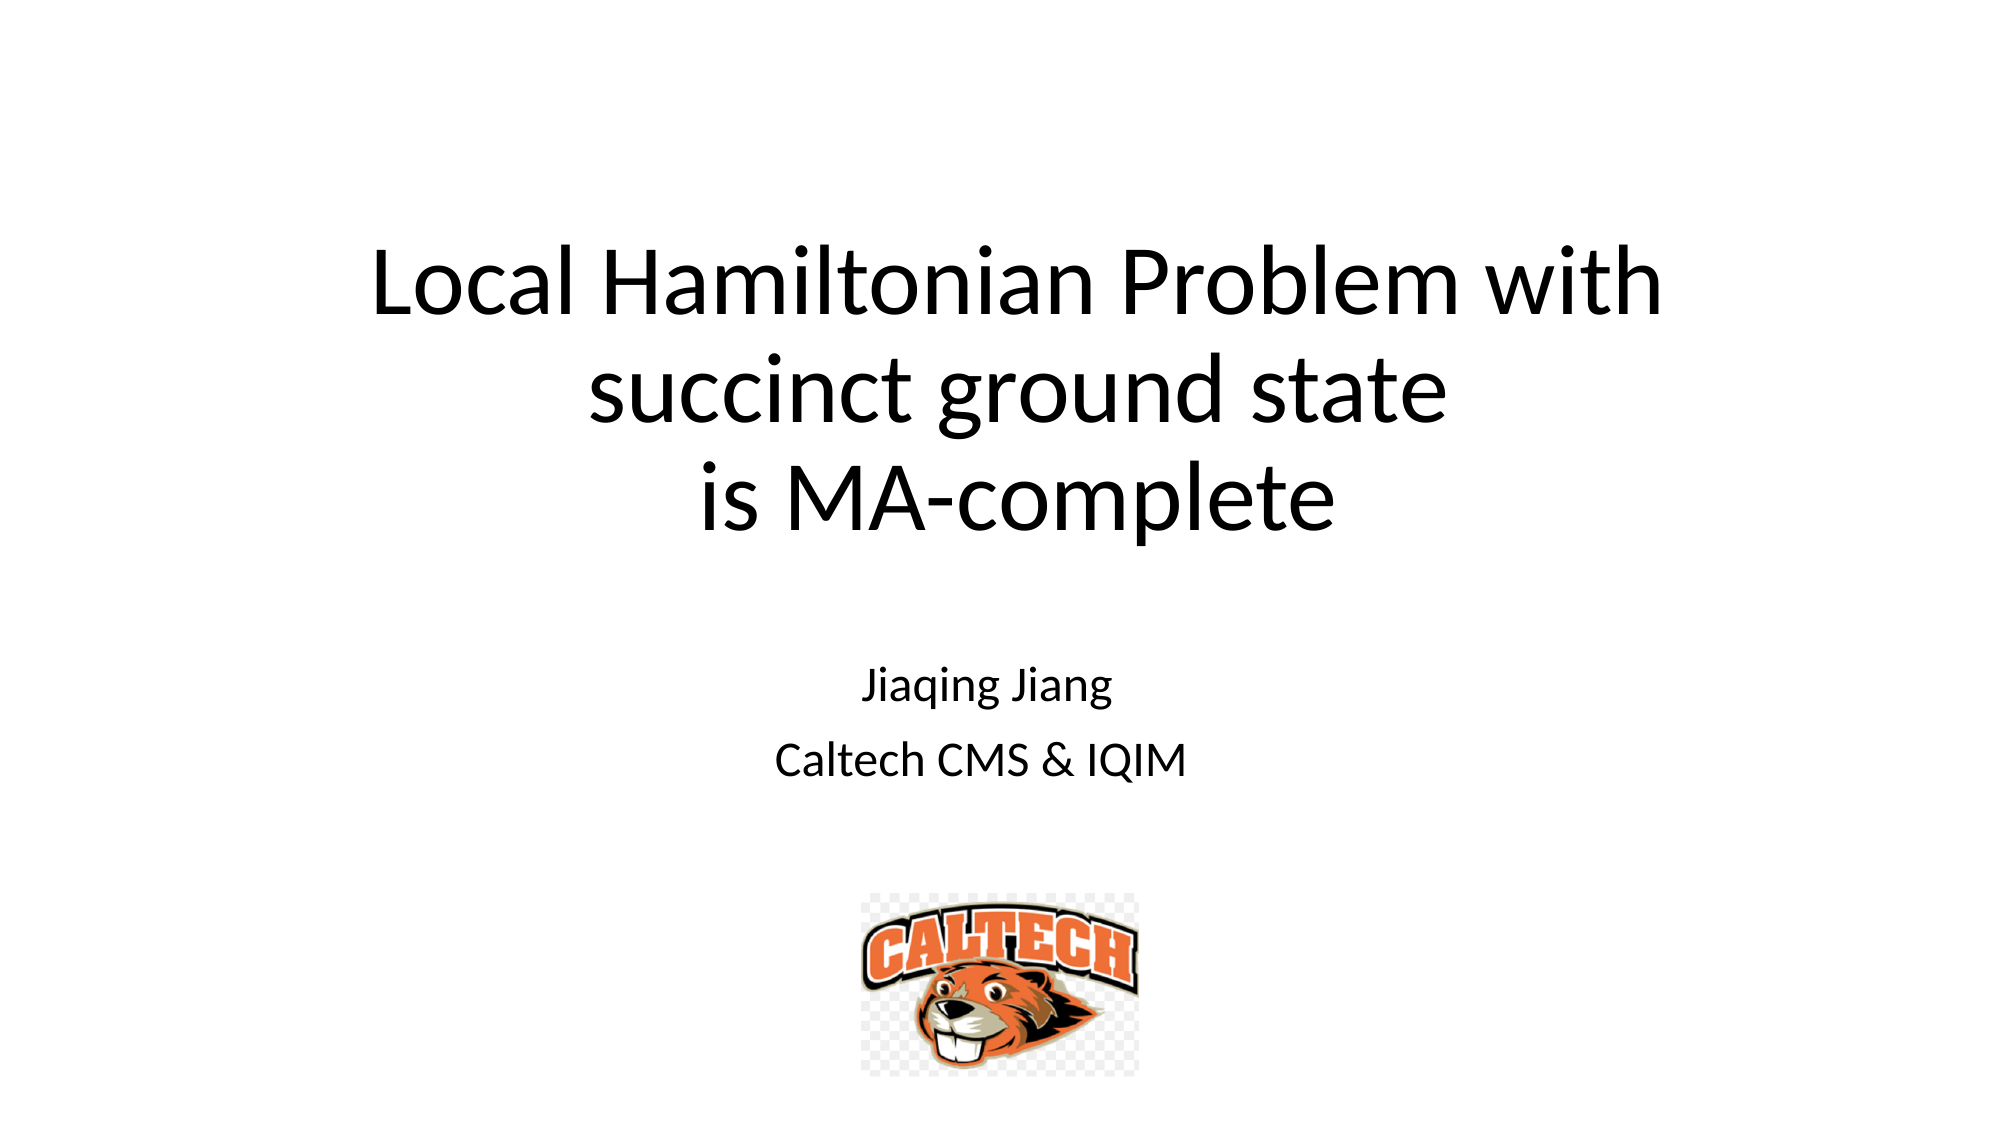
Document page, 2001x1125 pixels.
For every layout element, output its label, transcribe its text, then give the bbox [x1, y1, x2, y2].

text_box Jiaqing Jiang Caltech CMS & IQIM [486, 650, 1488, 795]
text_box Local Hamiltonian Problem with succinct ground state is MA-complete [198, 194, 1839, 587]
picture [861, 893, 1139, 1078]
